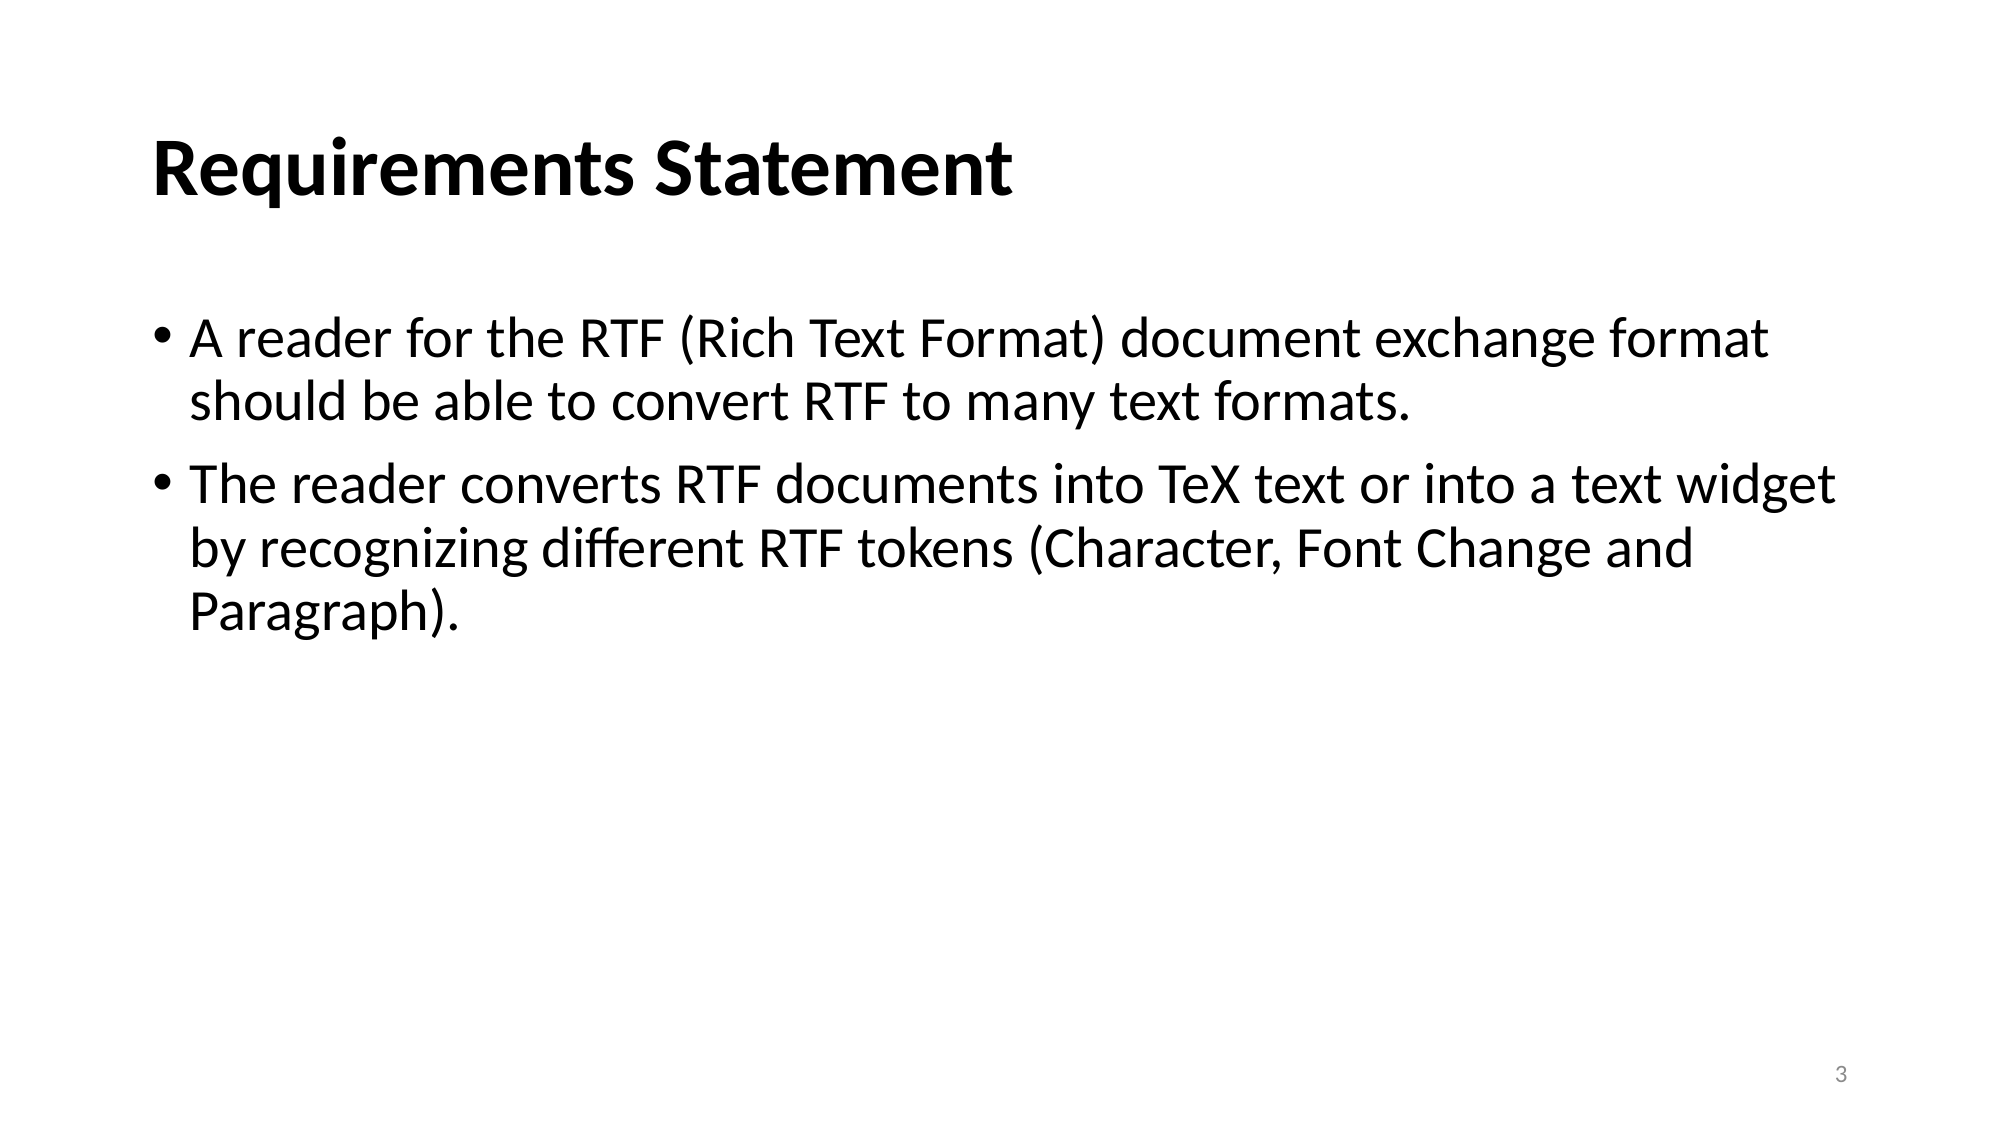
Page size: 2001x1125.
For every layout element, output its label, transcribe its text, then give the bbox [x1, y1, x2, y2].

slide_number 3 [1412, 1042, 1863, 1103]
title Requirements Statement [137, 59, 1863, 278]
list A reader for the RTF (Rich Text Format) document exchange format should be able to convert RTF to many text formats. The reader converts RTF documents into TeX text or into a text widget by recognizing different RTF tokens (Character, Font Change and Paragraph). [137, 299, 1863, 1014]
